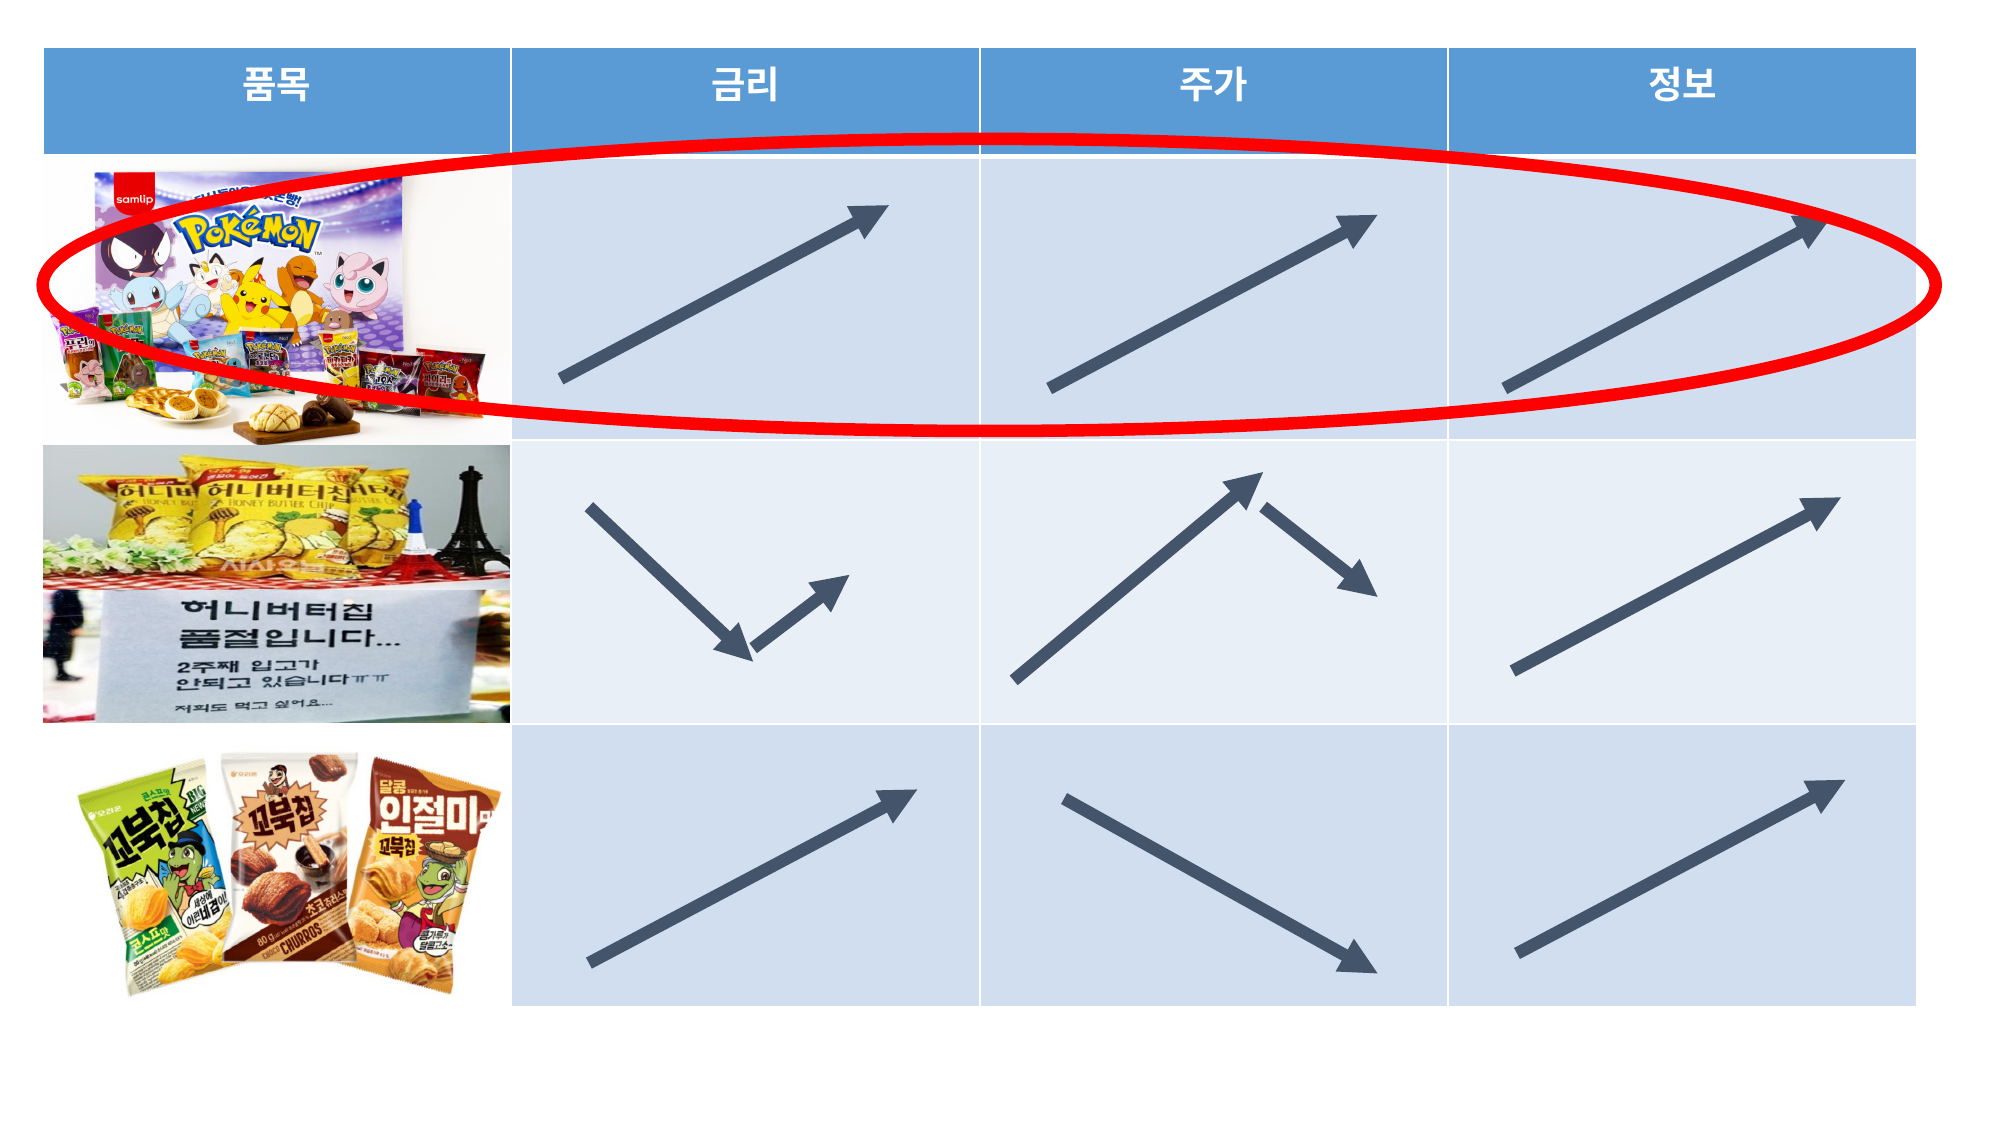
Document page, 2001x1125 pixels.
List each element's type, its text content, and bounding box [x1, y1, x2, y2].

table_cell [981, 441, 1447, 723]
table_cell [981, 414, 1447, 439]
table_cell [512, 725, 979, 1006]
table_cell [1449, 725, 1916, 1006]
table_cell [1449, 441, 1916, 723]
table_header 금리 [512, 48, 979, 154]
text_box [753, 574, 850, 649]
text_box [588, 789, 918, 964]
table_cell [512, 413, 979, 439]
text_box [560, 205, 889, 379]
text_box [1833, 217, 1937, 353]
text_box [1064, 798, 1378, 974]
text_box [1049, 214, 1378, 389]
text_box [1504, 214, 1833, 389]
table_header 품목 [44, 48, 510, 154]
text_box [509, 137, 1821, 433]
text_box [1263, 506, 1378, 597]
table_cell [1449, 317, 1916, 439]
table_cell [1491, 159, 1916, 253]
table_header 정보 [1449, 48, 1916, 154]
table_header 주가 [981, 48, 1447, 154]
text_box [1517, 779, 1846, 954]
table_cell [981, 725, 1447, 1006]
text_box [588, 506, 754, 662]
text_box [1013, 472, 1264, 681]
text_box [1512, 497, 1842, 672]
picture [42, 158, 510, 1008]
table_cell [512, 441, 979, 723]
